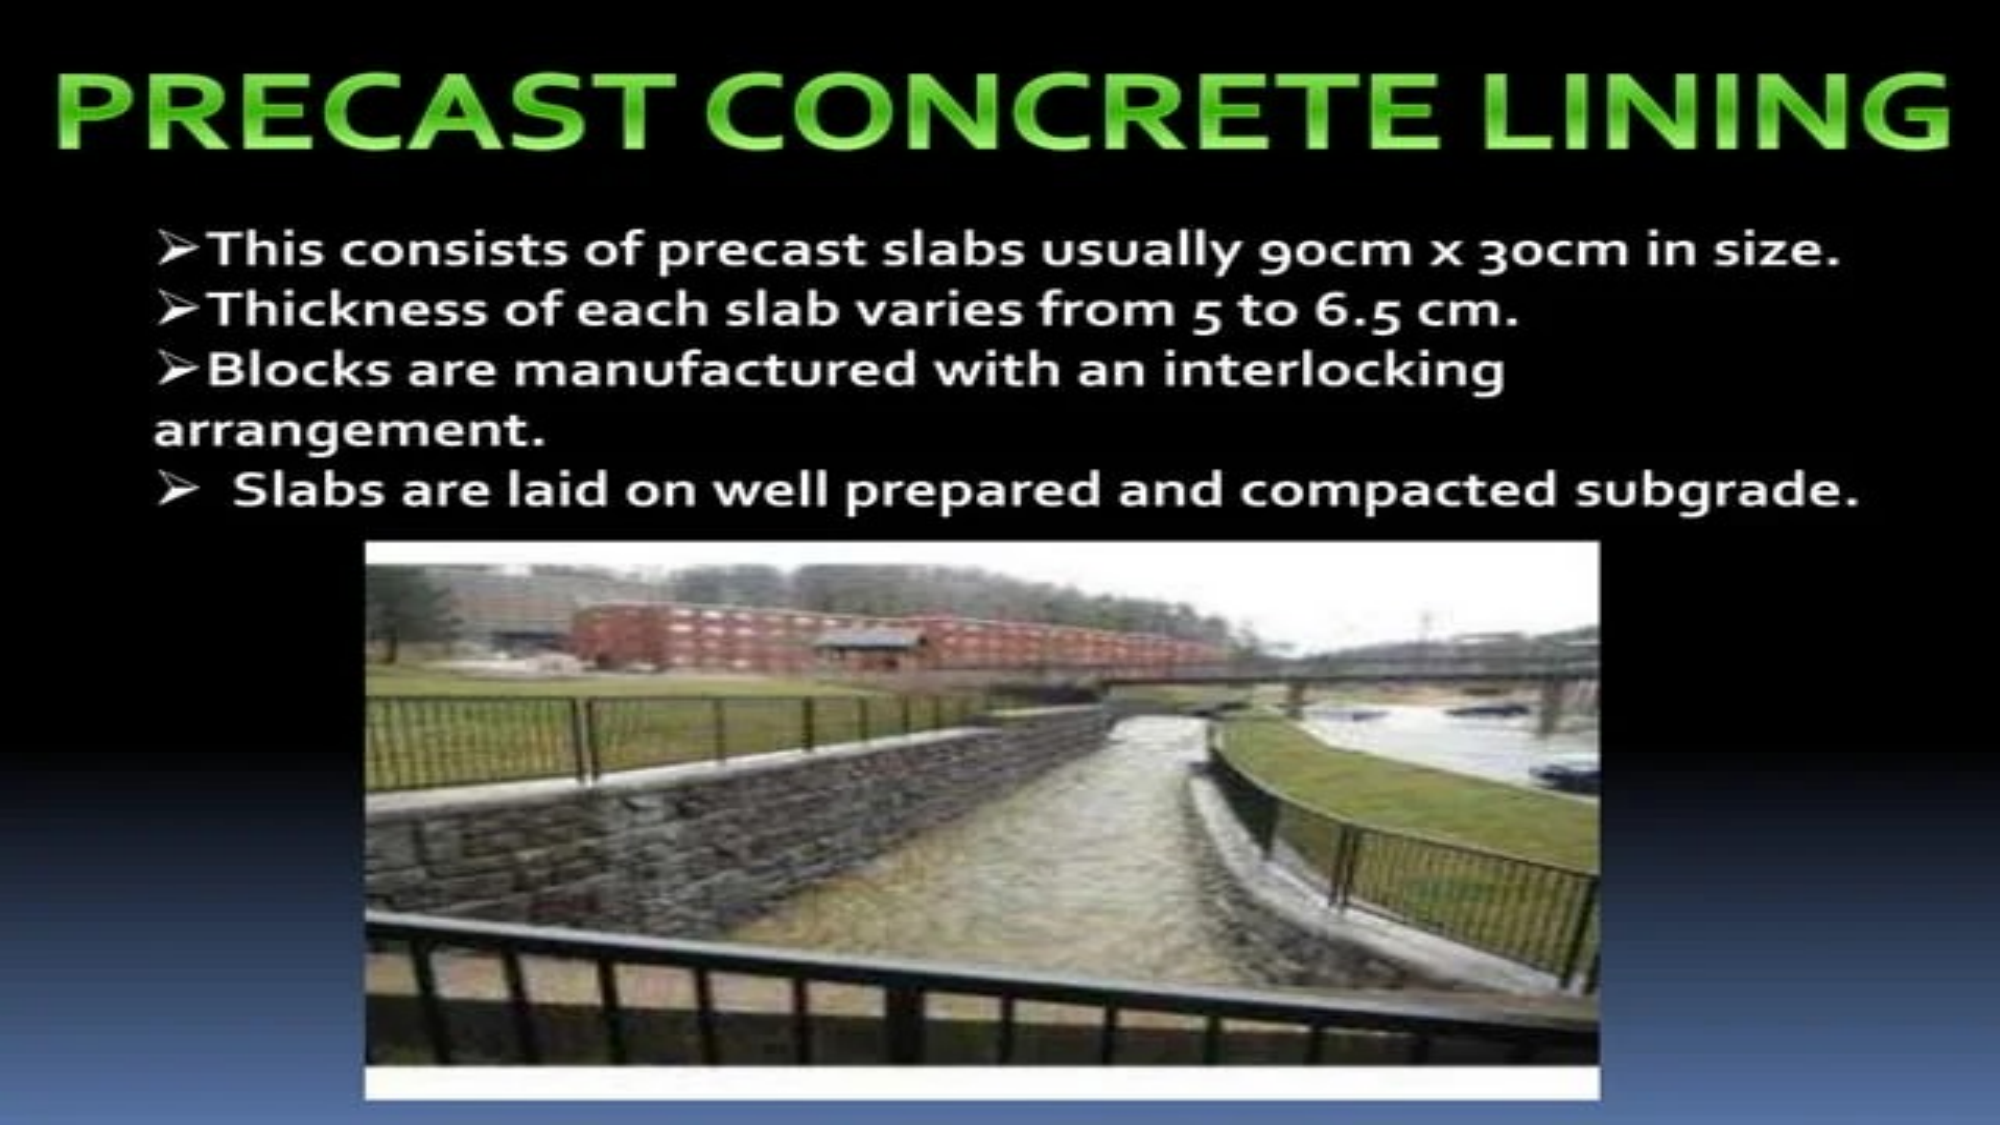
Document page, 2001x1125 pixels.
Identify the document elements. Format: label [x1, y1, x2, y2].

list [0, 0, 2000, 1125]
